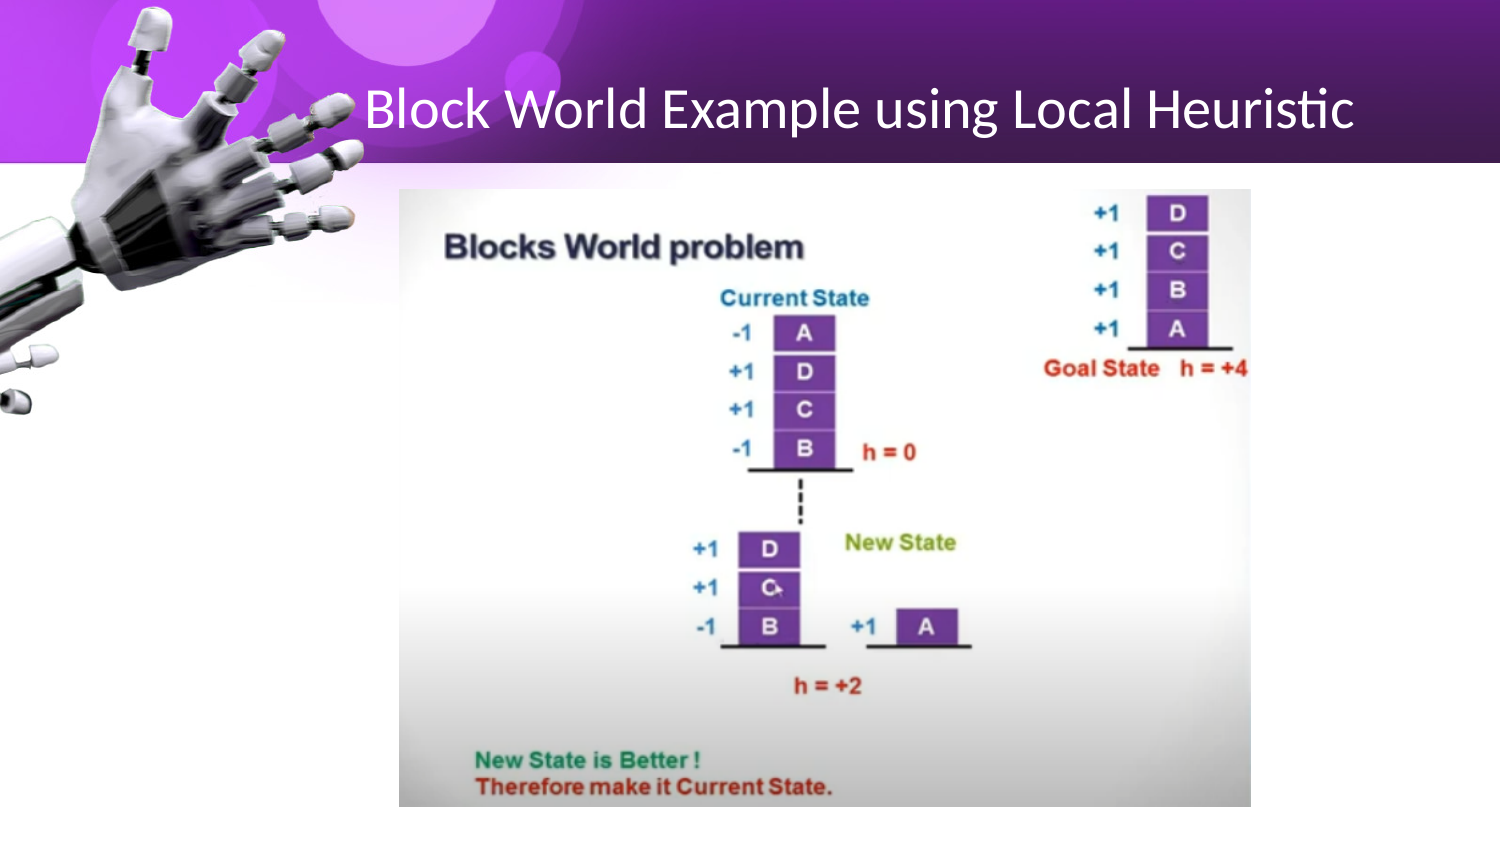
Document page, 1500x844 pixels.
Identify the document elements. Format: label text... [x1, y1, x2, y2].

picture [0, 0, 1500, 844]
title Block World Example using Local Heuristic [349, 46, 1402, 166]
